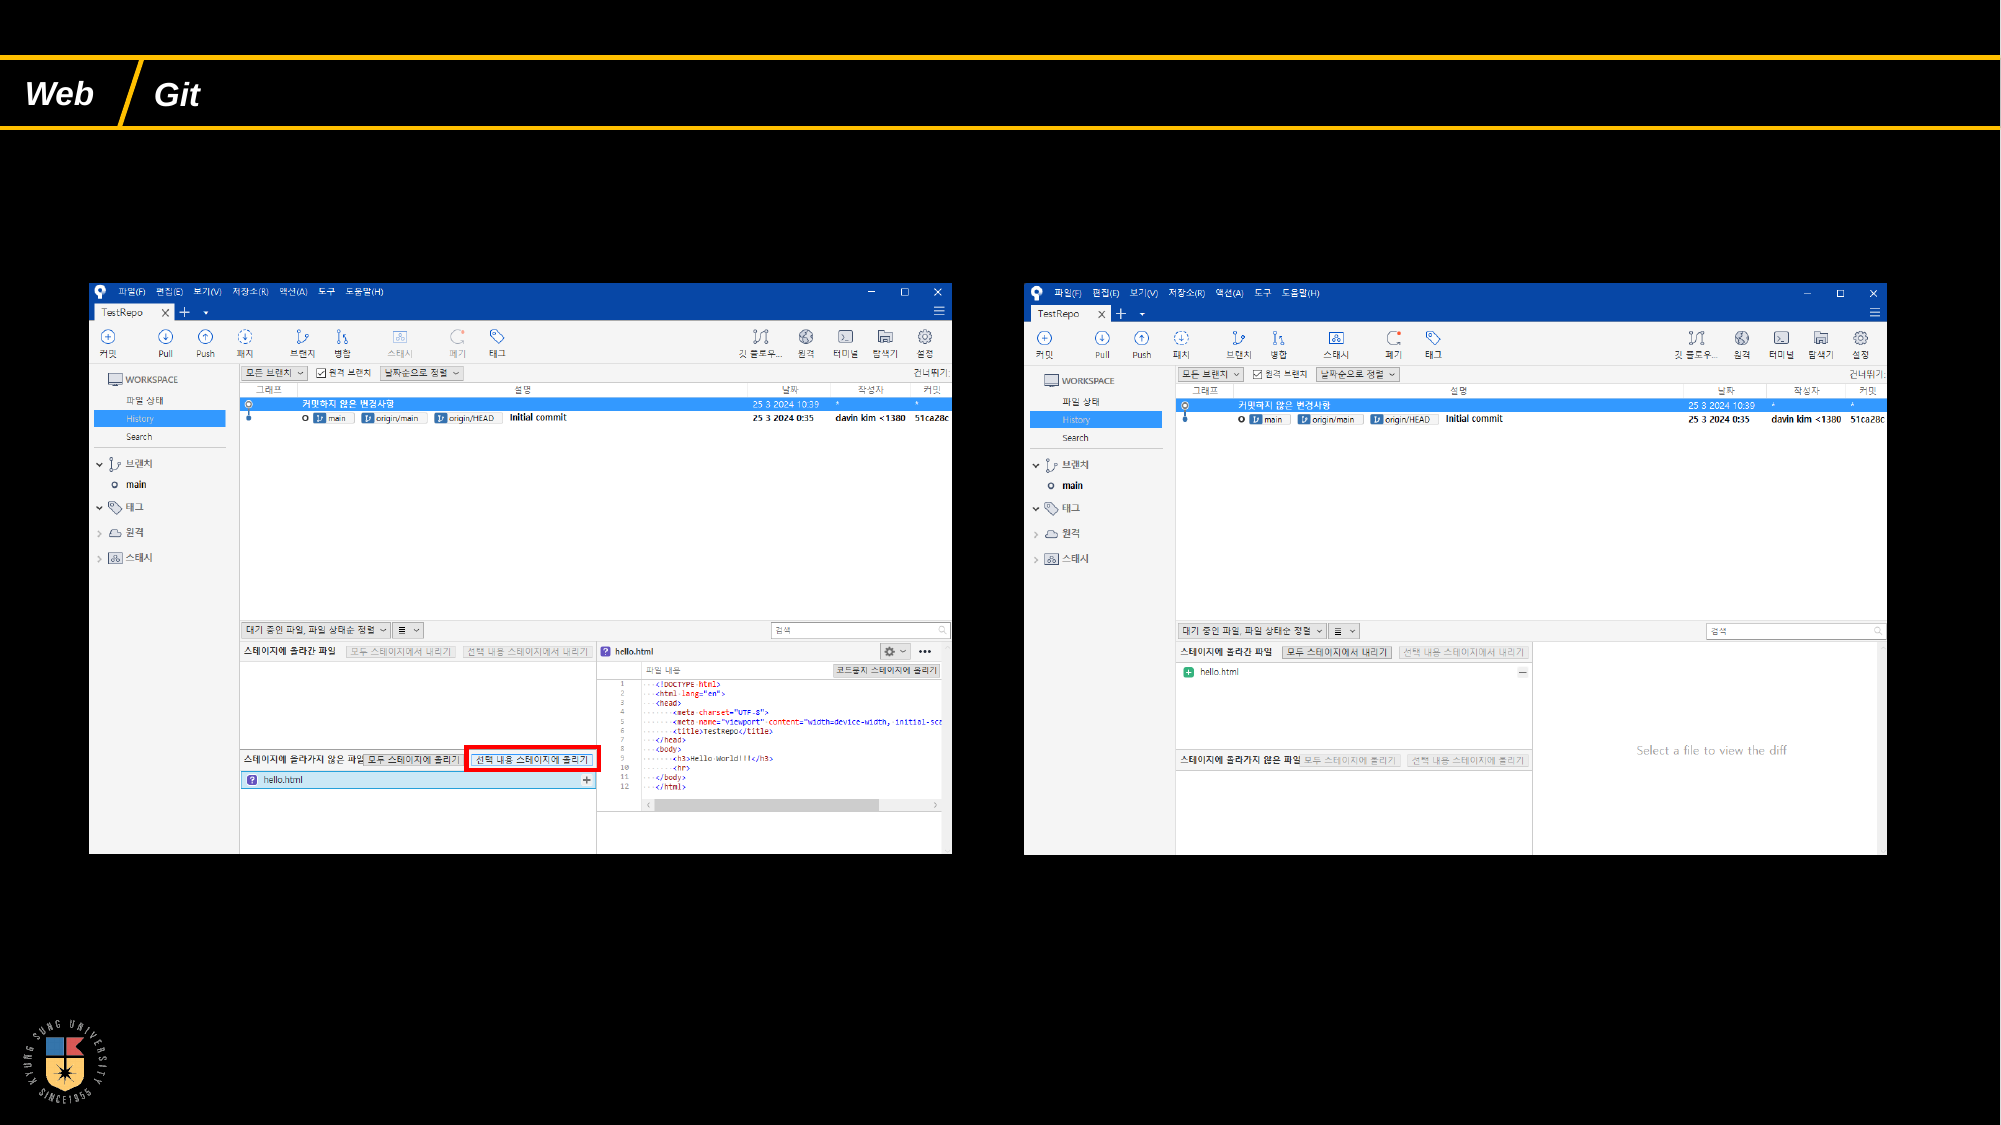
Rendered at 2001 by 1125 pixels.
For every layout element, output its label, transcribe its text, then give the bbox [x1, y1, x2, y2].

picture [89, 283, 952, 854]
picture [1024, 283, 1887, 855]
text_box Git [139, 65, 215, 121]
picture [22, 1018, 108, 1105]
